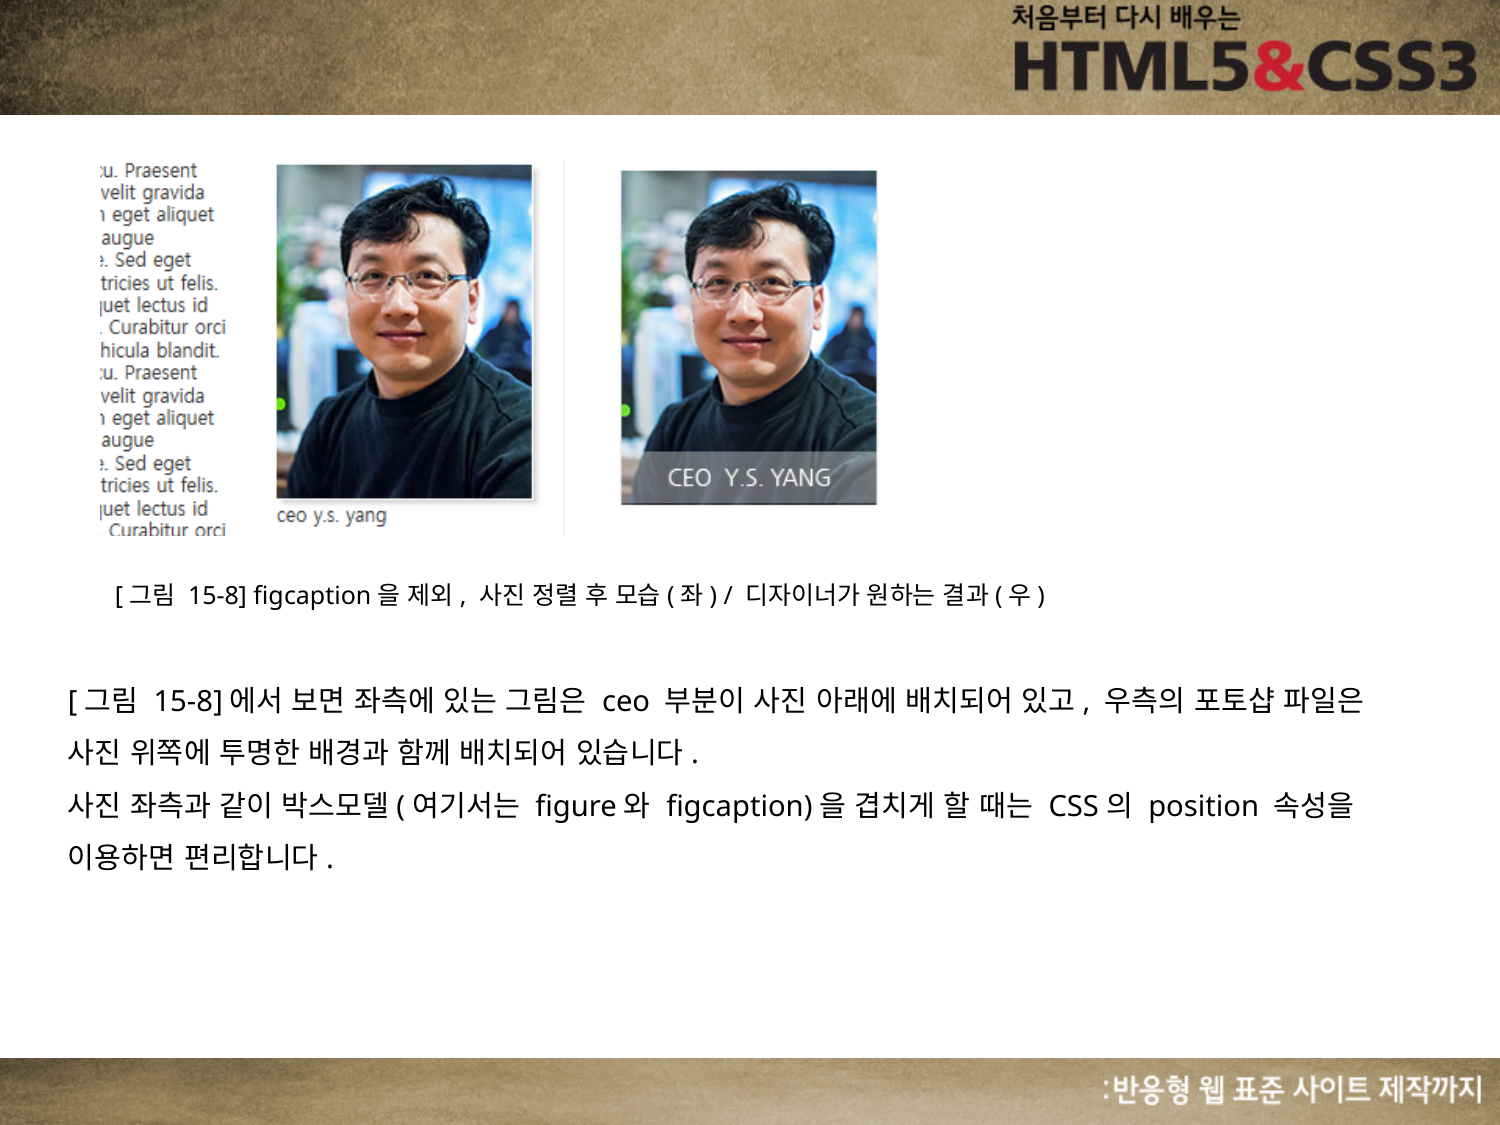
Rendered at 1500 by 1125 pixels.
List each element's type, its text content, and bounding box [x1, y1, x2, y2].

picture [0, 1058, 1500, 1125]
picture [100, 160, 565, 537]
picture [603, 160, 895, 524]
text_box [그림 15-8] figcaption을 제외, 사진 정렬 후 모습(좌) / 디자이너가 원하는 결과(우) [100, 571, 1187, 617]
text_box [그림 15-8]에서 보면 좌측에 있는 그림은 ceo 부분이 사진 아래에 배치되어 있고, 우측의 포토샵 파일은 사진 위쪽에 투명한 배경과 함께 배치되어 있습니다. 사진 좌측과 같이 박스모델(여기서는 figure와 figcaption)을 겹치게 할 때는 CSS의 position 속성을 이용하면 편리합니다. [53, 657, 1412, 935]
picture [0, 0, 1500, 115]
